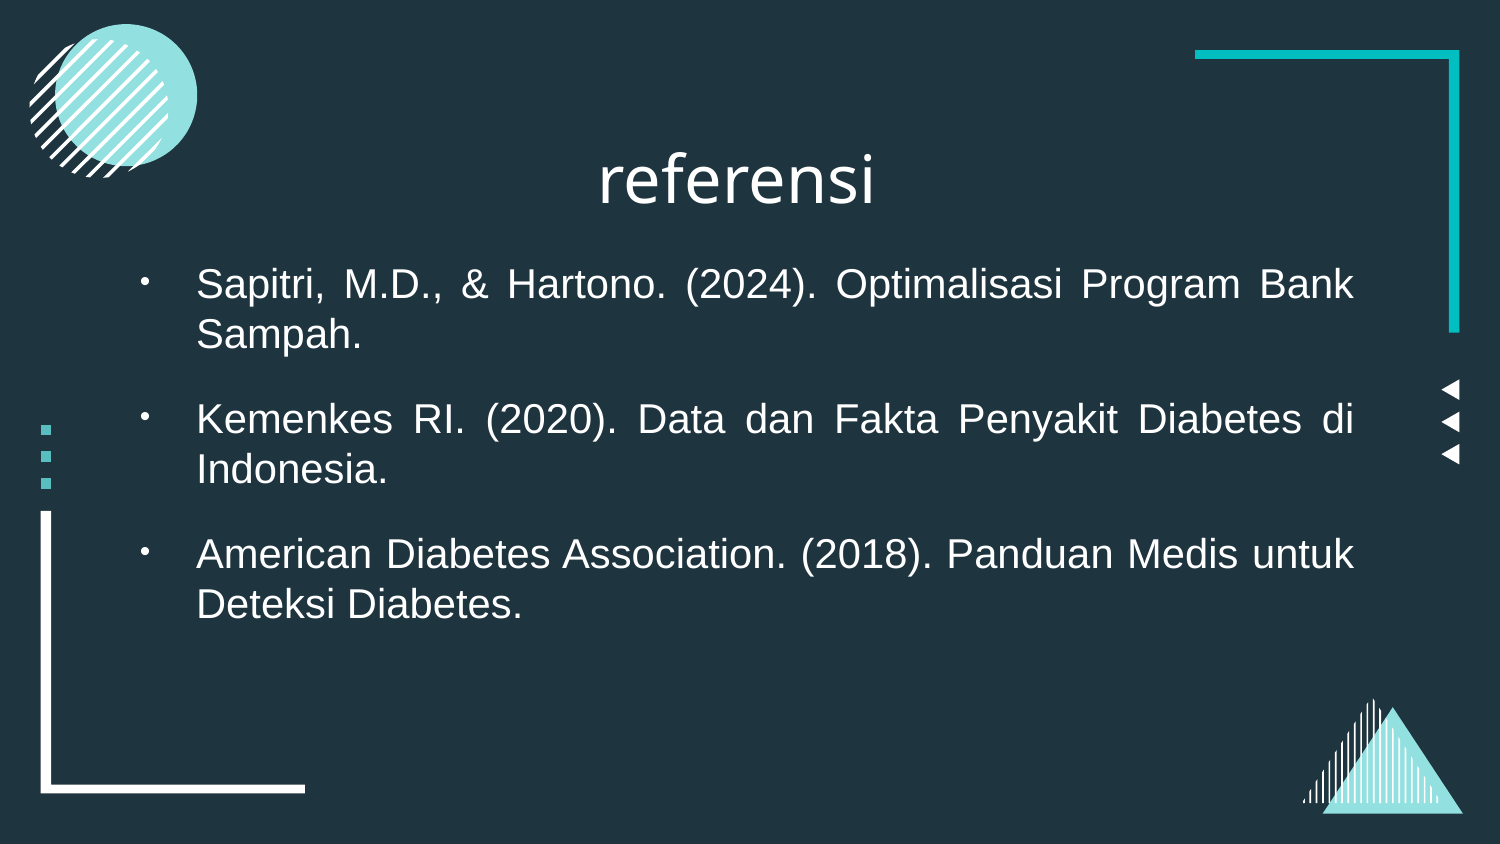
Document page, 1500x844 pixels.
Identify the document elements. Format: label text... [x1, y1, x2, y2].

text_box Sapitri, M.D., & Hartono. (2024). Optimalisasi Program Bank Sampah. Kemenkes RI. (2020). Data dan Fakta Penyakit Diabetes di Indonesia. American Diabetes Association. (2018). Panduan Medis untuk Deteksi Diabetes. [104, 241, 1371, 734]
text_box referensi [362, 129, 1113, 224]
